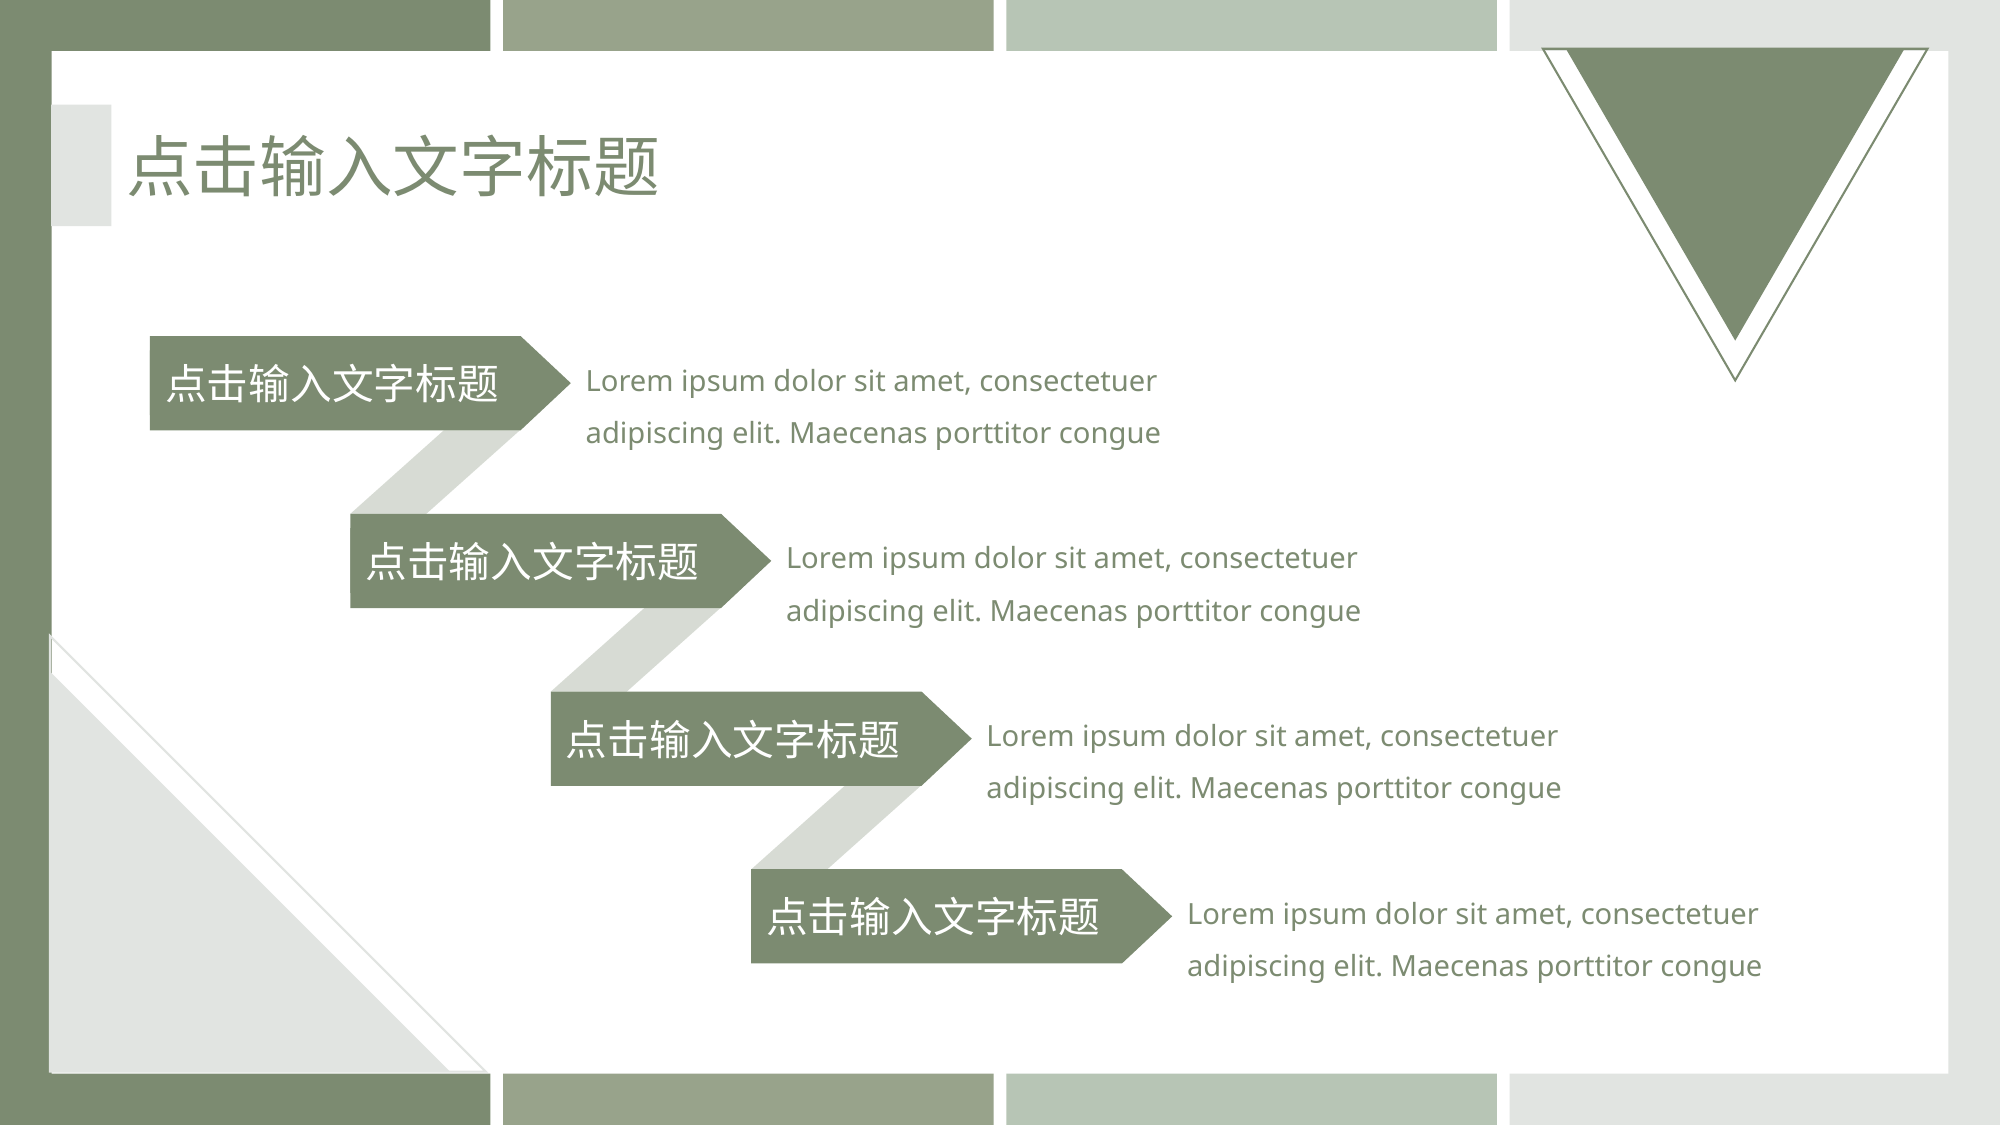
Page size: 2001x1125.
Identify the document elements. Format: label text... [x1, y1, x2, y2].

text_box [50, 104, 800, 227]
text_box Lorem ipsum dolor sit amet, consectetuer adipiscing elit. Maecenas porttitor congue [771, 514, 1510, 635]
text_box Lorem ipsum dolor sit amet, consectetuer adipiscing elit. Maecenas porttitor congue [971, 692, 1710, 812]
text_box Lorem ipsum dolor sit amet, consectetuer adipiscing elit. Maecenas porttitor congue [570, 336, 1309, 457]
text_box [1569, 22, 1901, 407]
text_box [751, 869, 1173, 964]
text_box [548, 609, 721, 693]
text_box [347, 431, 521, 515]
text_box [550, 691, 972, 786]
text_box Lorem ipsum dolor sit amet, consectetuer adipiscing elit. Maecenas porttitor congue [1172, 870, 1910, 990]
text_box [49, 635, 486, 1072]
text_box [748, 786, 923, 871]
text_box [350, 513, 772, 609]
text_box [149, 335, 571, 431]
